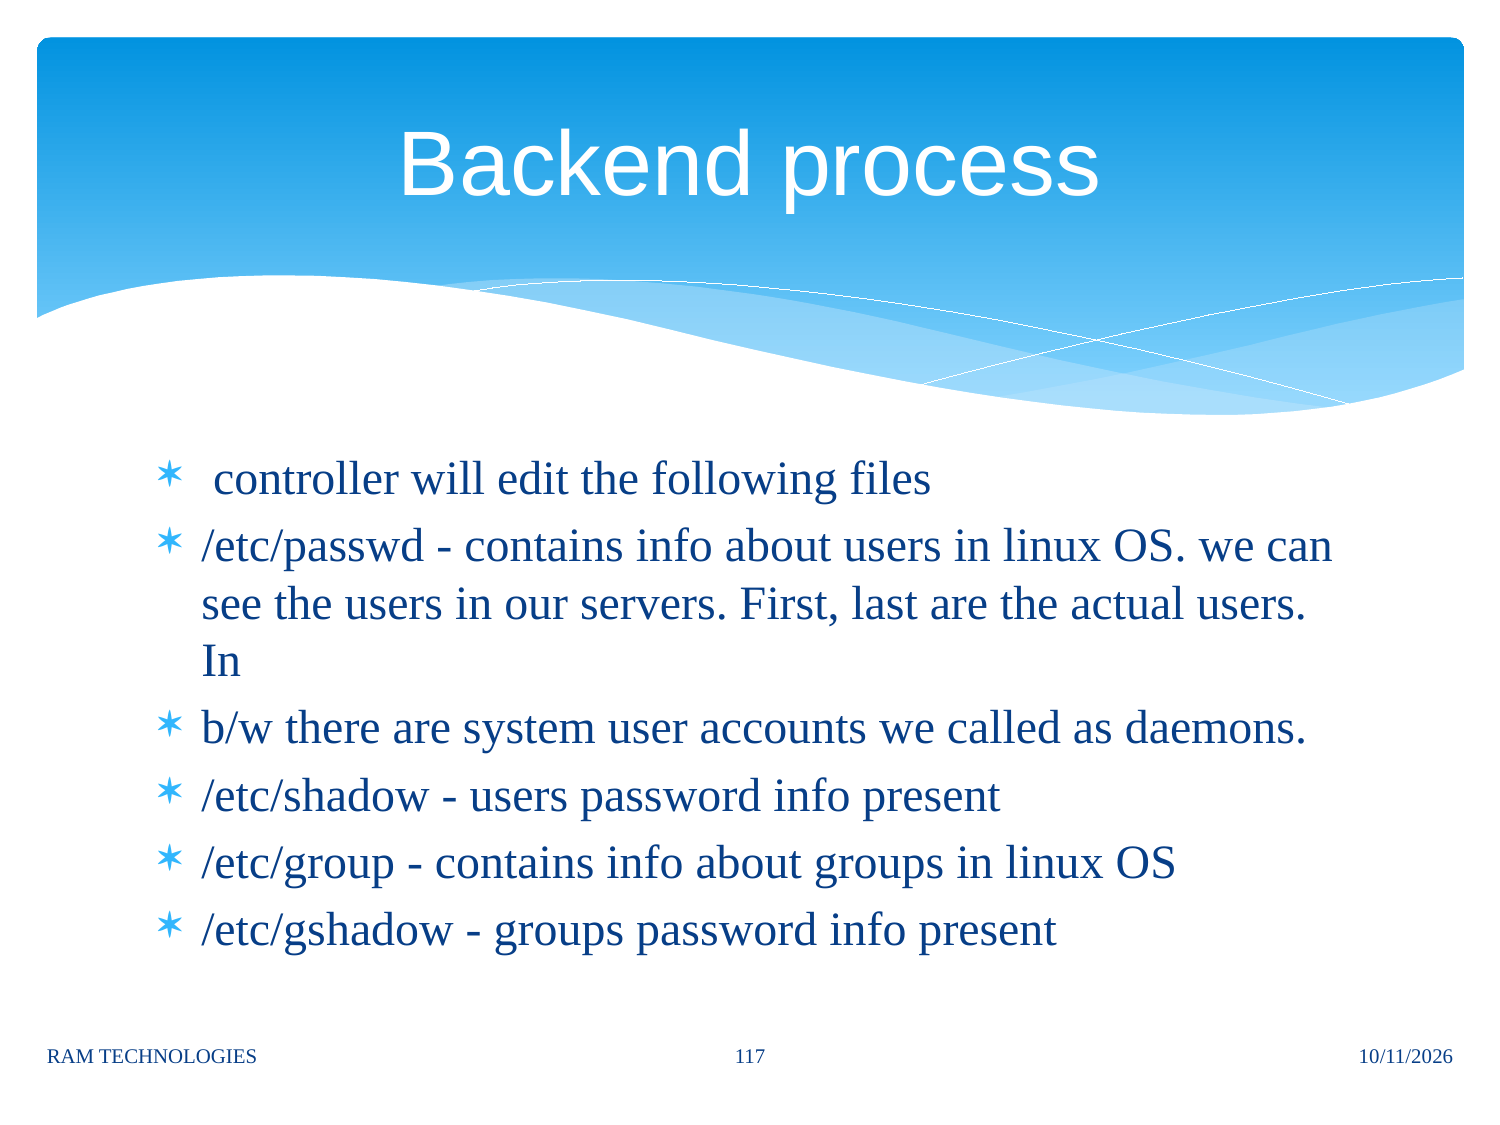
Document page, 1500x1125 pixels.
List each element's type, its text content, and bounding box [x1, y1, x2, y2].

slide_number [847, 1025, 1469, 1086]
title Backend process [75, 55, 1425, 261]
list controller will edit the following files /etc/passwd - contains info about users in linux OS. we can see the users in our servers. First, last are the actual users. In b/w there are system user accounts we called as daemons. /etc/shadow - users password info present /etc/group - contains info about groups in linux OS /etc/gshadow - groups password info present [143, 438, 1359, 1005]
footer RAM TECHNOLOGIES [31, 1025, 653, 1086]
slide_number 117 [654, 1025, 846, 1086]
